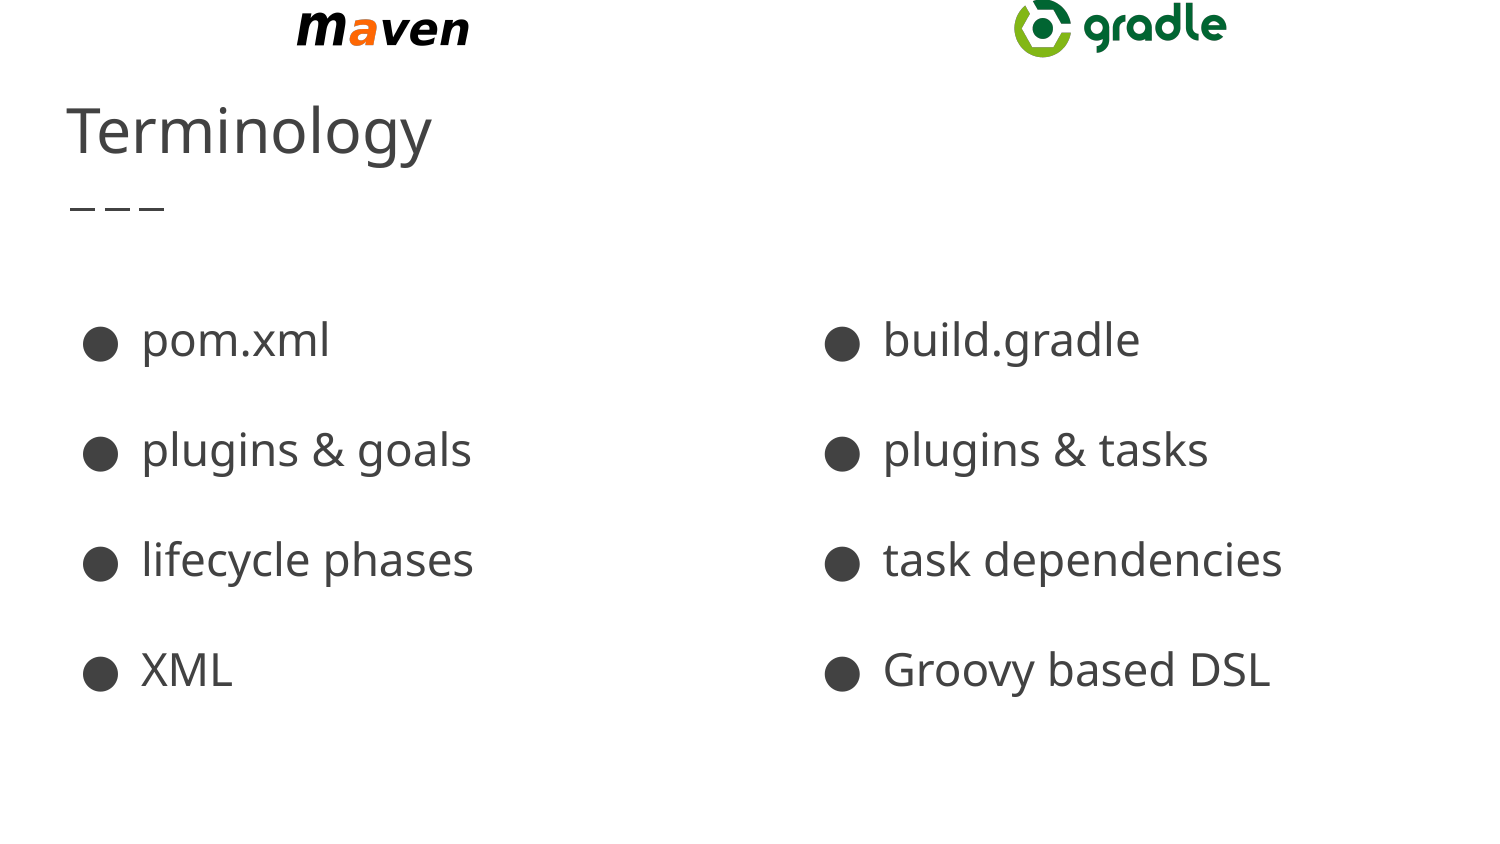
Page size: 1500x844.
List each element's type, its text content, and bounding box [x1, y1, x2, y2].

title Terminology [51, 61, 1449, 182]
list build.gradle plugins & tasks task dependencies Groovy based DSL [792, 240, 1449, 750]
list pom.xml plugins & goals lifecycle phases XML [51, 240, 708, 750]
picture [249, 0, 509, 60]
picture [1014, 0, 1227, 60]
